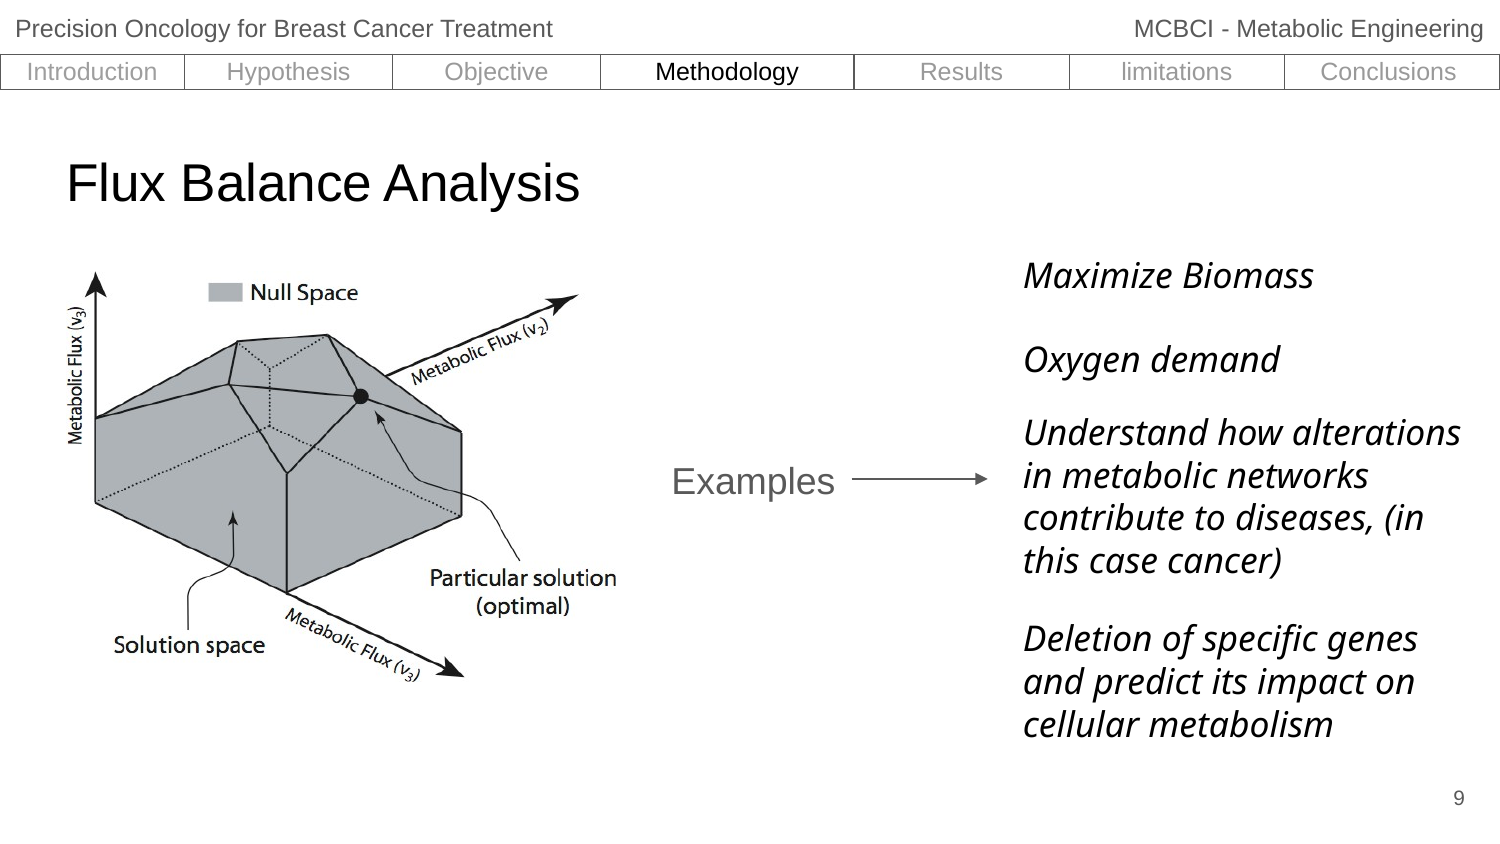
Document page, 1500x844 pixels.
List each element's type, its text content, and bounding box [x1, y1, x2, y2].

text_box Precision Oncology for Breast Cancer Treatment [0, 0, 683, 55]
slide_number ‹#› [1389, 764, 1480, 830]
table_header Methodology [601, 55, 853, 89]
text_box MCBCI - Metabolic Engineering [917, 0, 1500, 54]
text_box Maximize Biomass [1007, 237, 1500, 311]
table_header Objective [393, 55, 600, 89]
table_header Results [855, 55, 1069, 89]
table_header Introduction [1, 55, 184, 89]
table_header Conclusions [1285, 55, 1499, 89]
table_header limitations [1070, 55, 1284, 89]
text_box Deletion of specific genes and predict its impact on cellular metabolism [1007, 601, 1481, 760]
text_box Oxygen demand [1007, 321, 1500, 395]
text_box Examples [656, 442, 988, 497]
text_box Understand how alterations in metabolic networks contribute to diseases, (in this case cancer) [1007, 395, 1481, 596]
text_box Flux Balance Analysis [51, 133, 1449, 228]
picture [66, 271, 616, 682]
table_header Hypothesis [185, 55, 392, 89]
